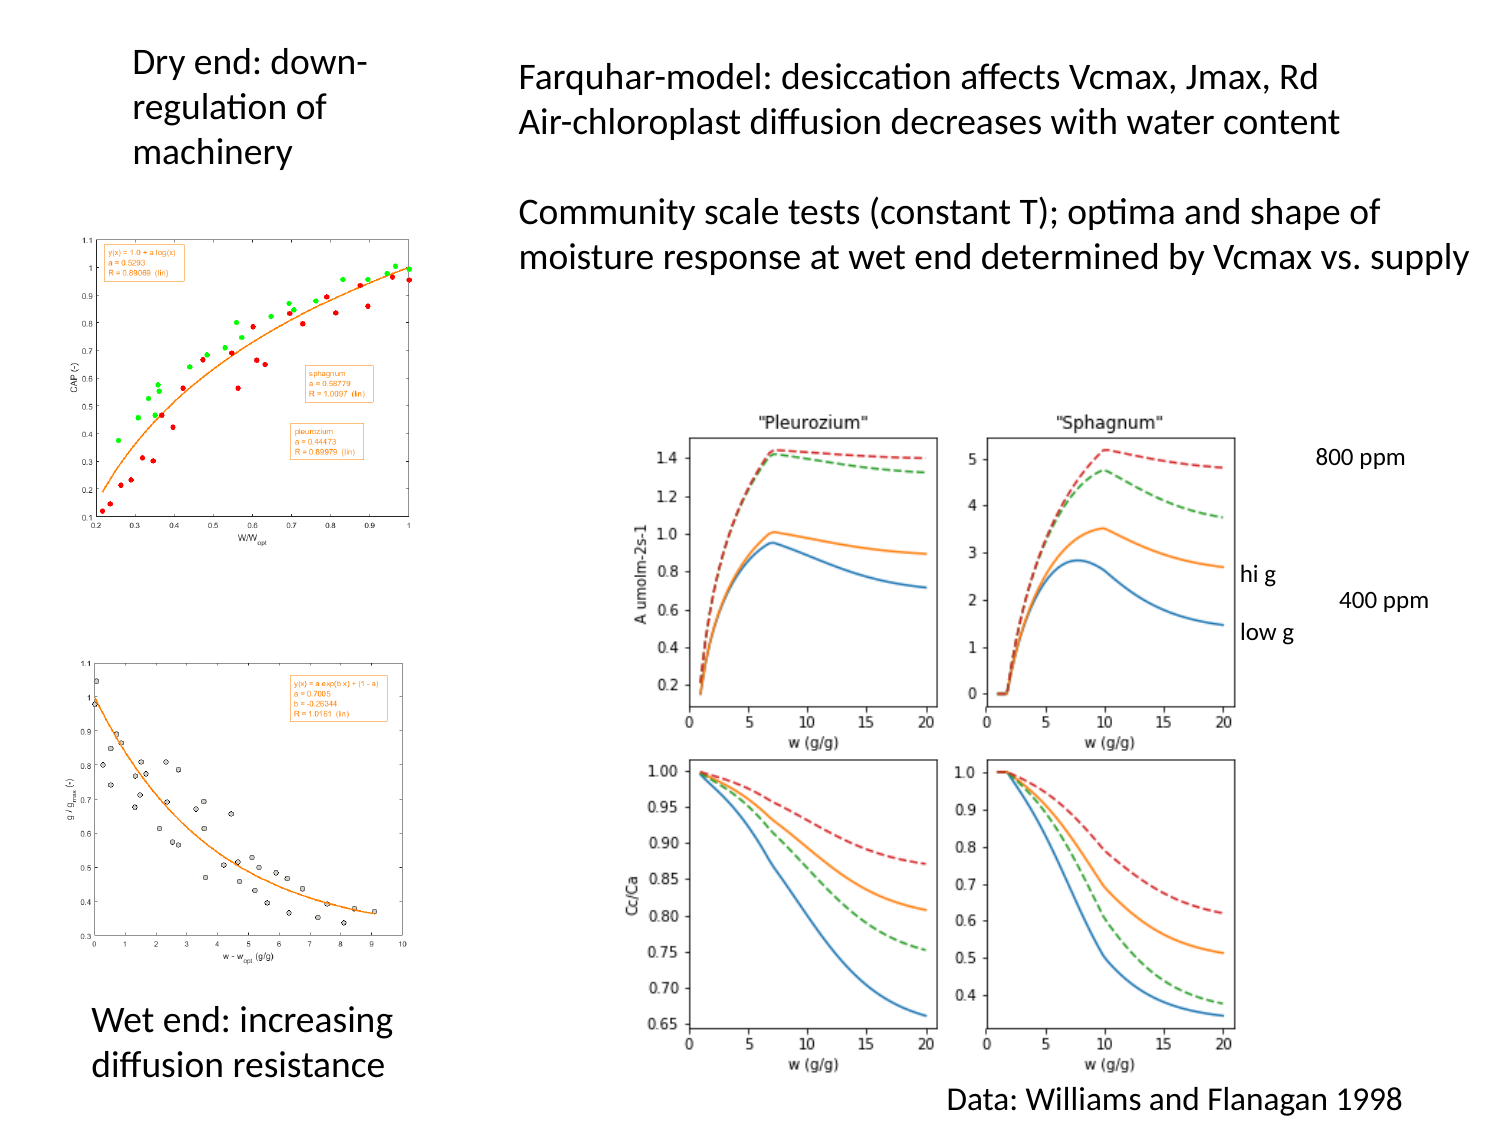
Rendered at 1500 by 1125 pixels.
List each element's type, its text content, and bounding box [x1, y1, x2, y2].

text_box 400 ppm [1324, 575, 1445, 621]
text_box hi g [1268, 549, 1292, 595]
text_box low g [1268, 608, 1310, 654]
picture [603, 373, 1263, 1100]
text_box Dry end: down-regulation of machinery [117, 29, 421, 179]
text_box Data: Williams and Flanagan 1998 [931, 1069, 1419, 1125]
picture [51, 222, 426, 551]
text_box 800 ppm [1300, 433, 1421, 479]
picture [52, 653, 415, 968]
text_box Wet end: increasing diffusion resistance [76, 987, 426, 1093]
text_box Farquhar-model: desiccation affects Vcmax, Jmax, Rd Air-chloroplast diffusion decreases with water content Community scale tests (constant T); optima and shape of moisture response at wet end determined by Vcmax vs. supply [503, 44, 1495, 285]
